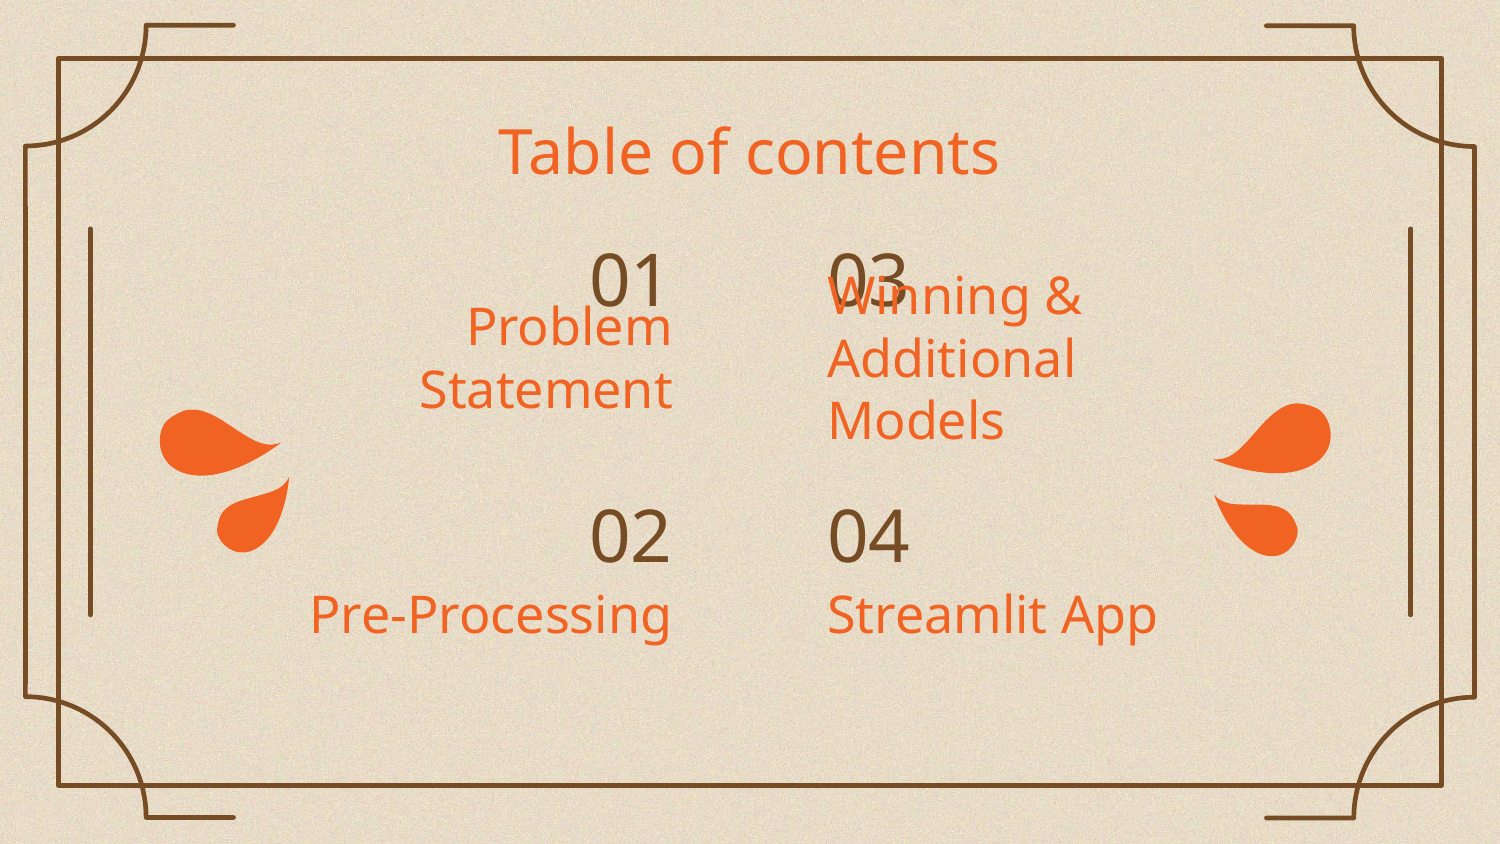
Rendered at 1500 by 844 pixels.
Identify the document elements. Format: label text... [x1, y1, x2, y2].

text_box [141, 417, 302, 536]
title 01 [557, 238, 688, 316]
title Winning & Additional Models [812, 316, 1211, 396]
title 03 [812, 238, 943, 316]
title Streamlit App [812, 573, 1211, 652]
title Table of contents [398, 115, 1102, 183]
title Problem Statement [289, 316, 688, 396]
title 04 [812, 494, 943, 573]
title Pre-Processing [289, 573, 688, 652]
title 02 [557, 494, 688, 573]
picture [0, 0, 1500, 844]
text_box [1199, 417, 1360, 536]
